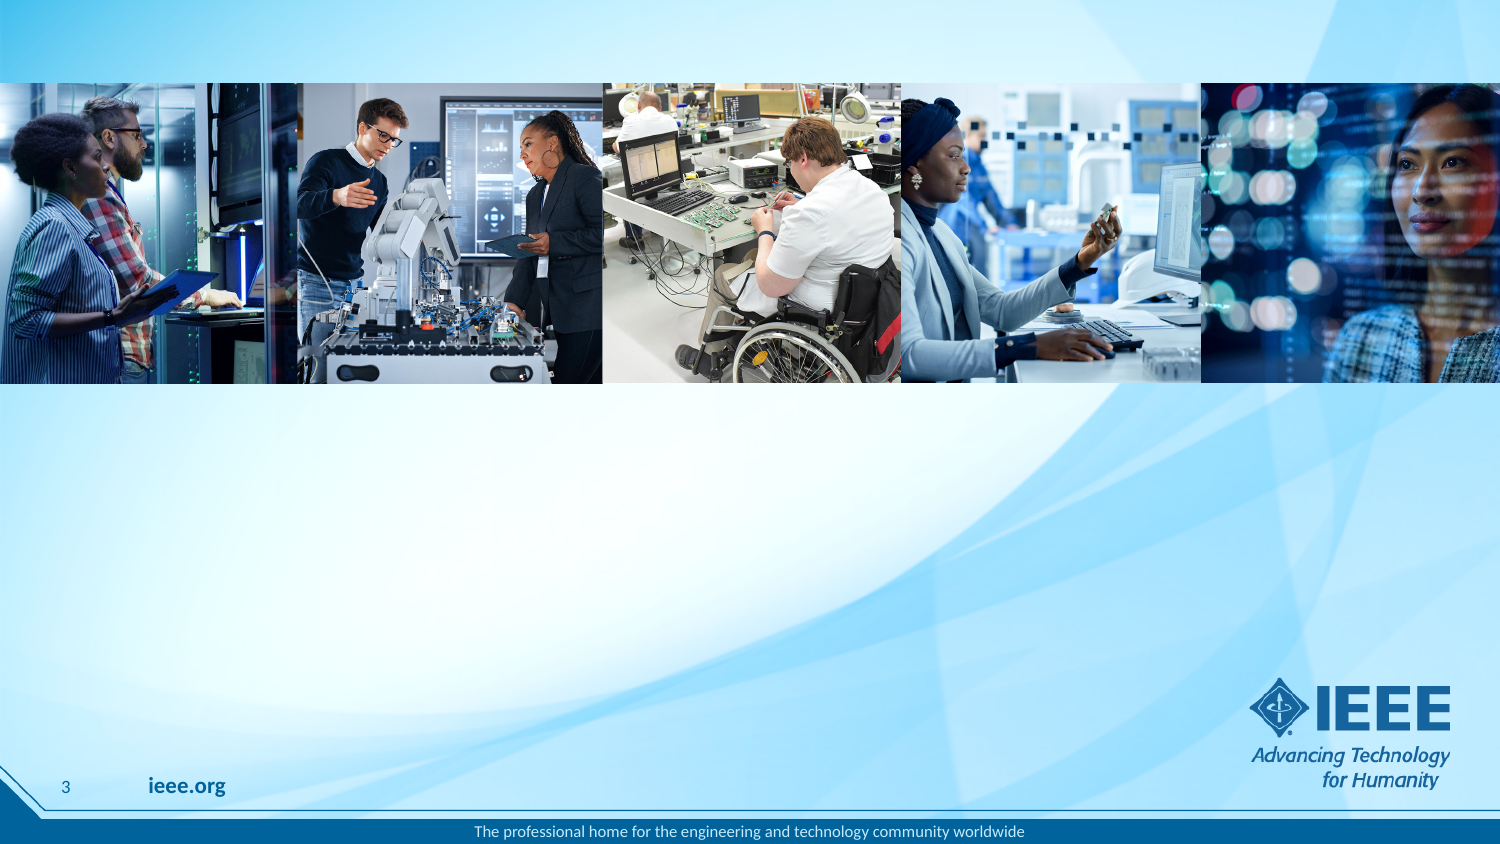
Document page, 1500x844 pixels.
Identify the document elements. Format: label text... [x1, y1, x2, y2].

slide_number 3 [46, 763, 127, 809]
picture [0, 0, 1500, 844]
